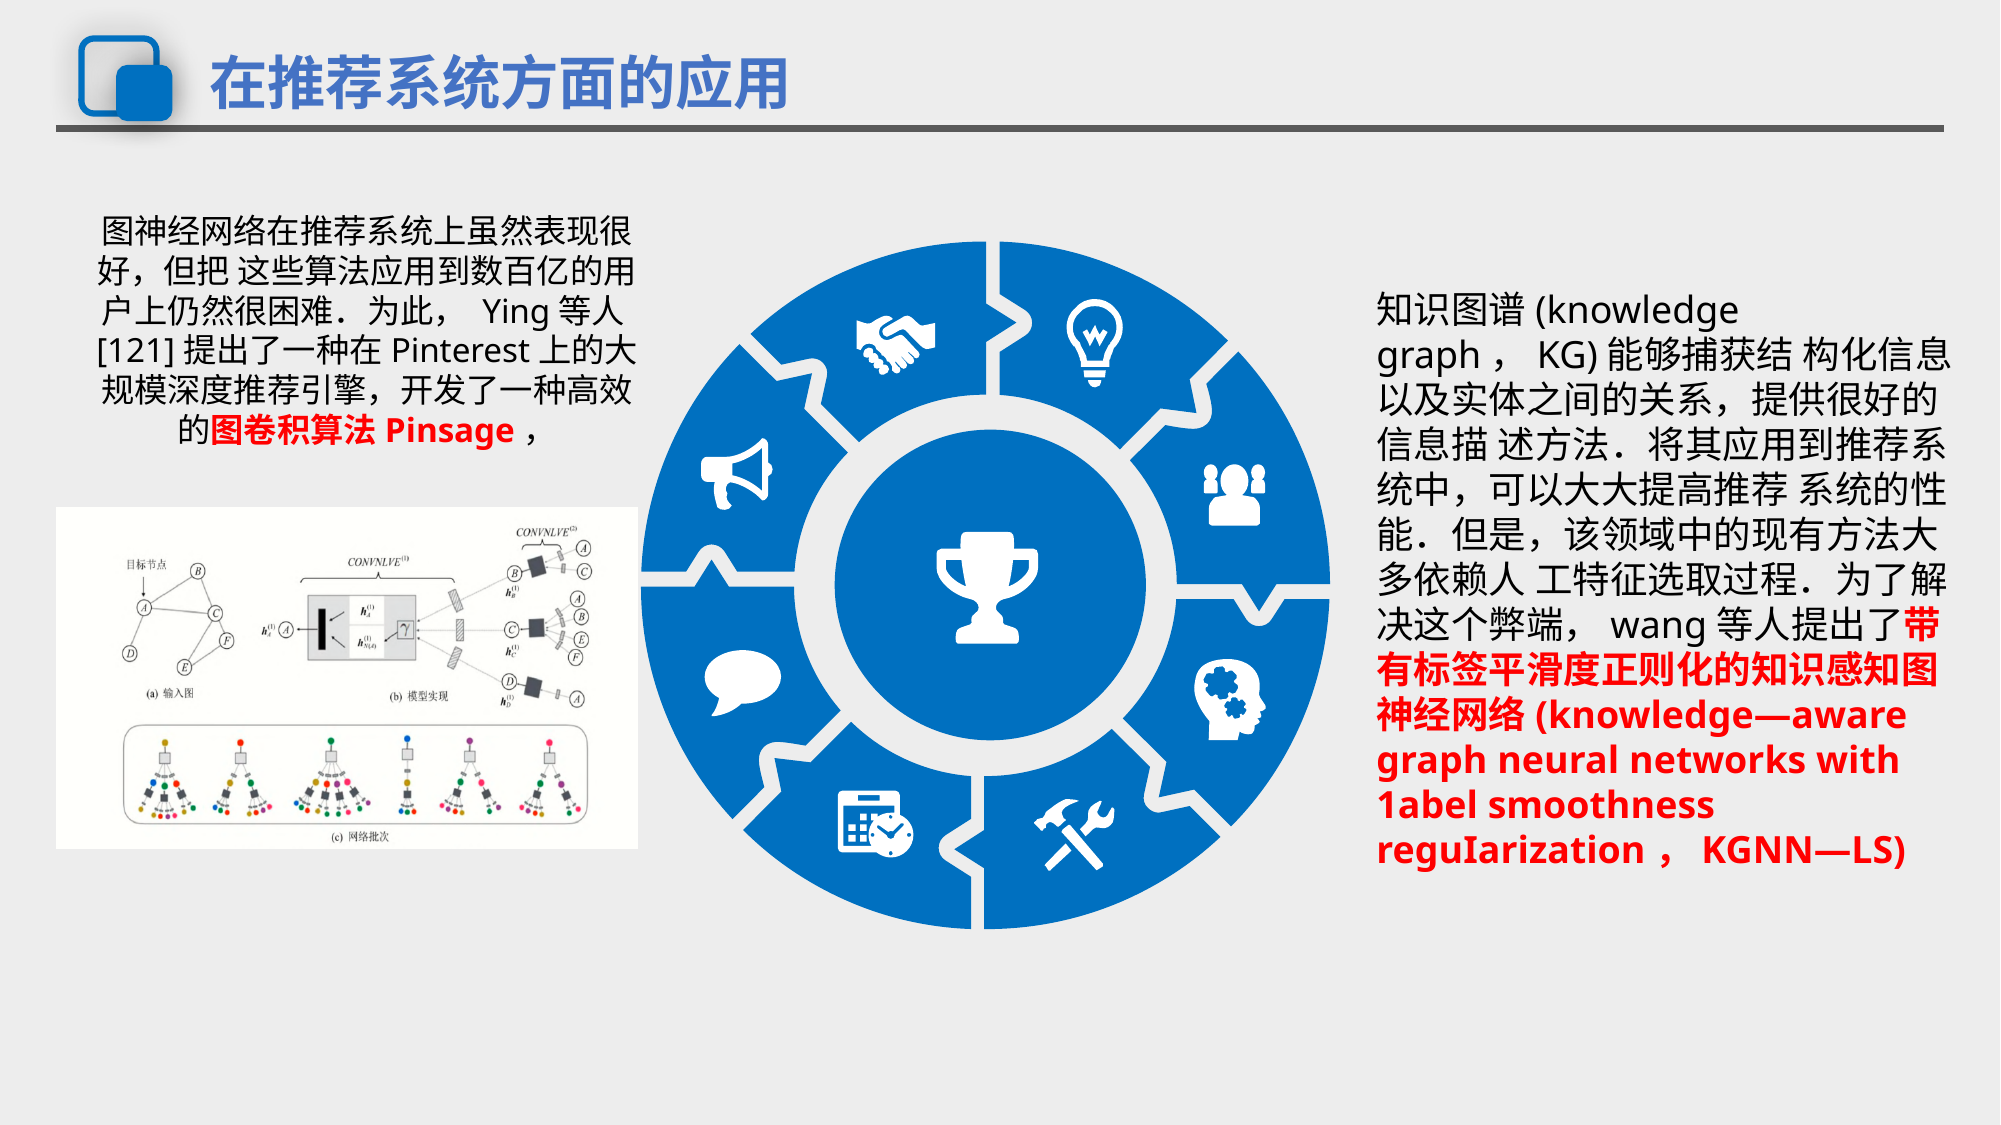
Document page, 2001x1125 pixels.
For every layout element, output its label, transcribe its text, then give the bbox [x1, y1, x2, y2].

text_box [1087, 380, 1102, 388]
text_box [1208, 464, 1260, 526]
text_box [1034, 799, 1079, 831]
text_box [936, 531, 1039, 644]
title 在推荐系统方面的应用 [194, 48, 1613, 124]
text_box [1203, 464, 1218, 494]
text_box [1044, 843, 1072, 871]
text_box [1139, 573, 1361, 634]
text_box [641, 344, 848, 572]
text_box [1080, 800, 1115, 837]
text_box [701, 438, 773, 510]
text_box [837, 790, 914, 858]
text_box [638, 573, 702, 634]
text_box [1122, 599, 1330, 827]
text_box [704, 650, 782, 717]
text_box [999, 241, 1228, 450]
text_box [1066, 299, 1123, 367]
text_box 图神经网络在推荐系统上虽然表现很好，但把 这些算法应用到数百亿的用户上仍然很困难．为此， Ying等人[121]提出了一种在Pinterest上的大规模深度推荐引擎，开发了一种高效的图卷积算法Pinsage， [71, 202, 663, 457]
text_box [954, 728, 1221, 930]
text_box [863, 347, 890, 375]
text_box [856, 315, 920, 374]
picture [56, 507, 638, 849]
text_box [1194, 659, 1266, 741]
text_box [1130, 351, 1331, 612]
text_box [743, 721, 972, 930]
text_box [721, 573, 842, 634]
text_box [834, 429, 1146, 741]
text_box [1083, 370, 1106, 378]
text_box [640, 559, 841, 820]
text_box [1061, 824, 1103, 871]
text_box [882, 315, 936, 350]
text_box [750, 241, 1017, 443]
text_box 知识图谱(knowledge graph，KG)能够捕获结 构化信息以及实体之间的关系，提供很好的信息描 述方法．将其应用到推荐系统中，可以大大提高推荐 系统的性能．但是，该领域中的现有方法大多依赖人 工特征选取过程．为了解决这个弊端，wang等人提出了带有标签平滑度正则化的知识感知图神经网络(knowledge—aware graph neural networks with 1abel smoothness reguIarization，KGNN—LS) [1361, 278, 1980, 879]
text_box [1251, 464, 1266, 494]
